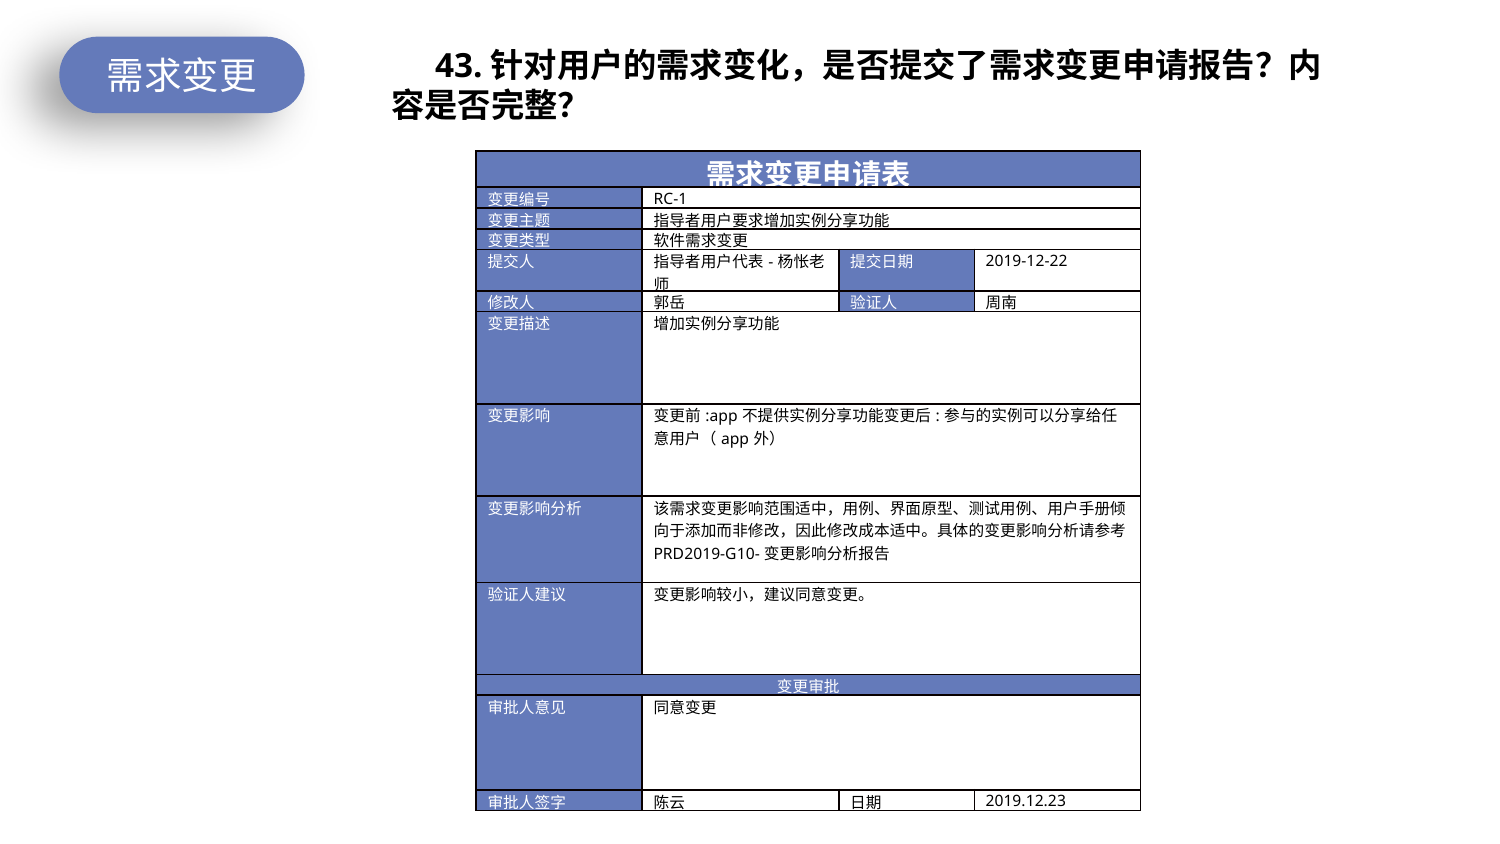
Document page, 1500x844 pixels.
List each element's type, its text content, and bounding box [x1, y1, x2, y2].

table_cell 指导者用户代表-杨怅老师 [643, 250, 838, 290]
table_cell 变更影响较小，建议同意变更。 [643, 583, 1140, 674]
table_cell 2019.12.23 [975, 791, 1140, 810]
table_cell 郭岳 [643, 292, 838, 311]
table_cell 提交日期 [840, 250, 974, 290]
table_cell 变更影响分析 [477, 497, 641, 582]
table_cell 周南 [975, 292, 1140, 311]
text_box 43.针对用户的需求变化，是否提交了需求变更申请报告？内容是否完整？ [376, 36, 1349, 132]
table_cell 日期 [840, 791, 974, 810]
table_cell 验证人建议 [477, 583, 641, 674]
table_cell 陈云 [643, 791, 838, 810]
table_cell 提交人 [477, 250, 641, 290]
table_cell 2019-12-22 [975, 250, 1140, 290]
table_cell 软件需求变更 [643, 230, 1140, 249]
table_cell 验证人 [840, 292, 974, 311]
table_cell 变更影响 [477, 405, 641, 495]
table_cell RC-1 [643, 188, 1140, 207]
table_cell 审批人签字 [477, 791, 641, 810]
table_cell 修改人 [477, 292, 641, 311]
table_cell 审批人意见 [477, 696, 641, 789]
table_header 需求变更申请表 [477, 152, 1140, 186]
table_cell 同意变更 [643, 696, 1140, 789]
table_cell 变更前:app不提供实例分享功能变更后:参与的实例可以分享给任意用户（app外） [643, 405, 1140, 495]
table_cell 变更描述 [477, 312, 641, 403]
table_cell 变更主题 [477, 209, 641, 228]
table_cell 指导者用户要求增加实例分享功能 [643, 209, 1140, 228]
text_box 需求变更 [59, 36, 305, 114]
table_cell 变更审批 [477, 675, 1140, 694]
table_cell 增加实例分享功能 [643, 312, 1140, 403]
table_cell 变更编号 [477, 188, 641, 207]
table_cell 该需求变更影响范围适中，用例、界面原型、测试用例、用户手册倾向于添加而非修改，因此修改成本适中。具体的变更影响分析请参考PRD2019-G10-变更影响分析报告 [643, 497, 1140, 582]
table_cell 变更类型 [477, 230, 641, 249]
